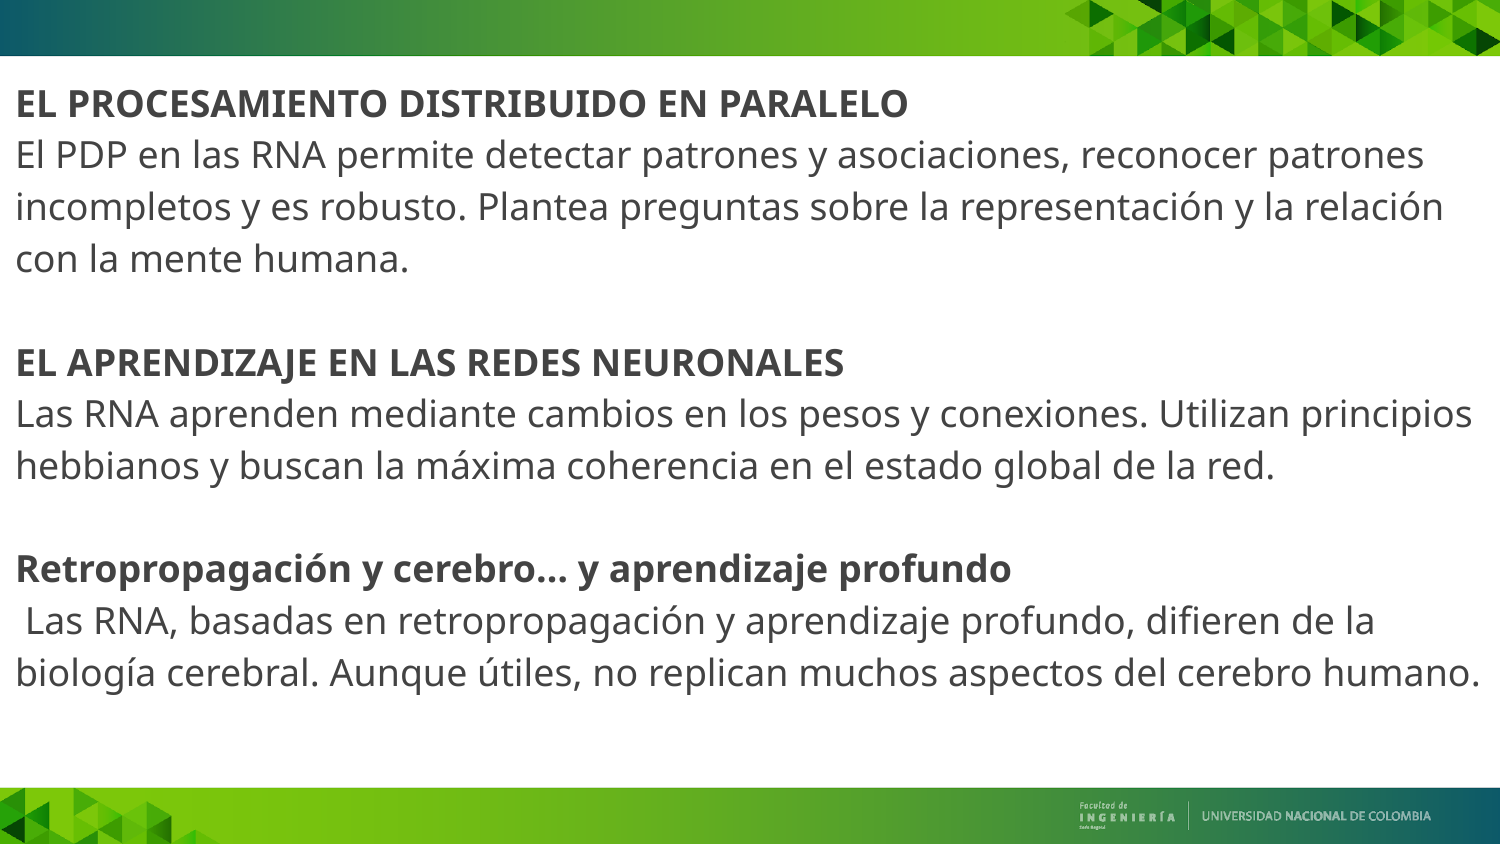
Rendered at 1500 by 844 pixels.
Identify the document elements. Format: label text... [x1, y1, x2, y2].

picture [0, 0, 1500, 58]
list EL PROCESAMIENTO DISTRIBUIDO EN PARALELO El PDP en las RNA permite detectar patrones y asociaciones, reconocer patrones incompletos y es robusto. Plantea preguntas sobre la representación y la relación con la mente humana. EL APRENDIZAJE EN LAS REDES NEURONALES Las RNA aprenden mediante cambios en los pesos y conexiones. Utilizan principios hebbianos y buscan la máxima coherencia en el estado global de la red. Retropropagación y cerebro… y aprendizaje profundo Las RNA, basadas en retropropagación y aprendizaje profundo, difieren de la biología cerebral. Aunque útiles, no replican muchos aspectos del cerebro humano. [0, 58, 1500, 783]
picture [0, 783, 1500, 844]
